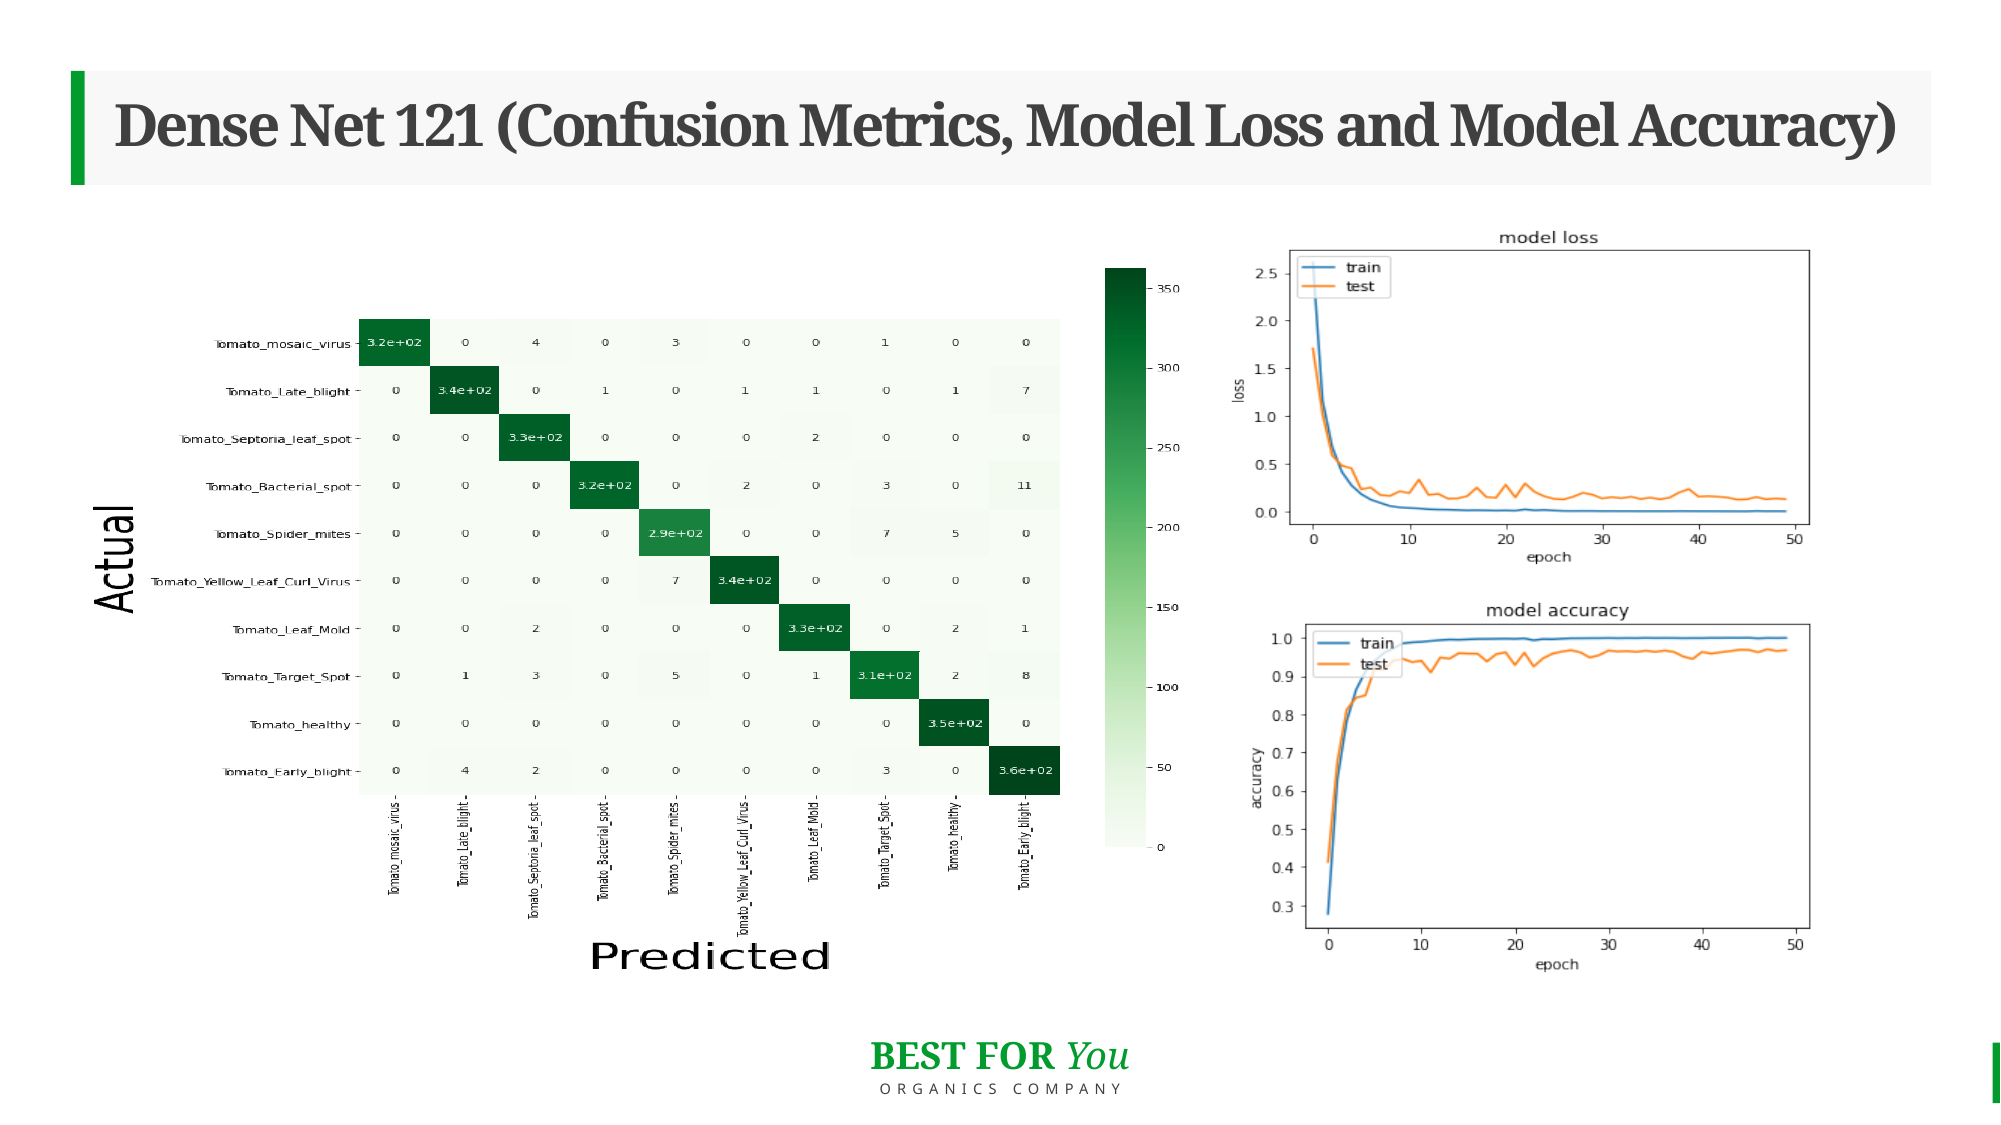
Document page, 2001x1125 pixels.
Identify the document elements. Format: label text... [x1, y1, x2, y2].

picture [1221, 222, 1820, 573]
picture [84, 261, 1190, 982]
picture [1239, 593, 1820, 981]
title Dense Net 121 (Confusion Metrics, Model Loss and Model Accuracy) [84, 70, 1932, 185]
text_box [1239, 184, 2000, 260]
